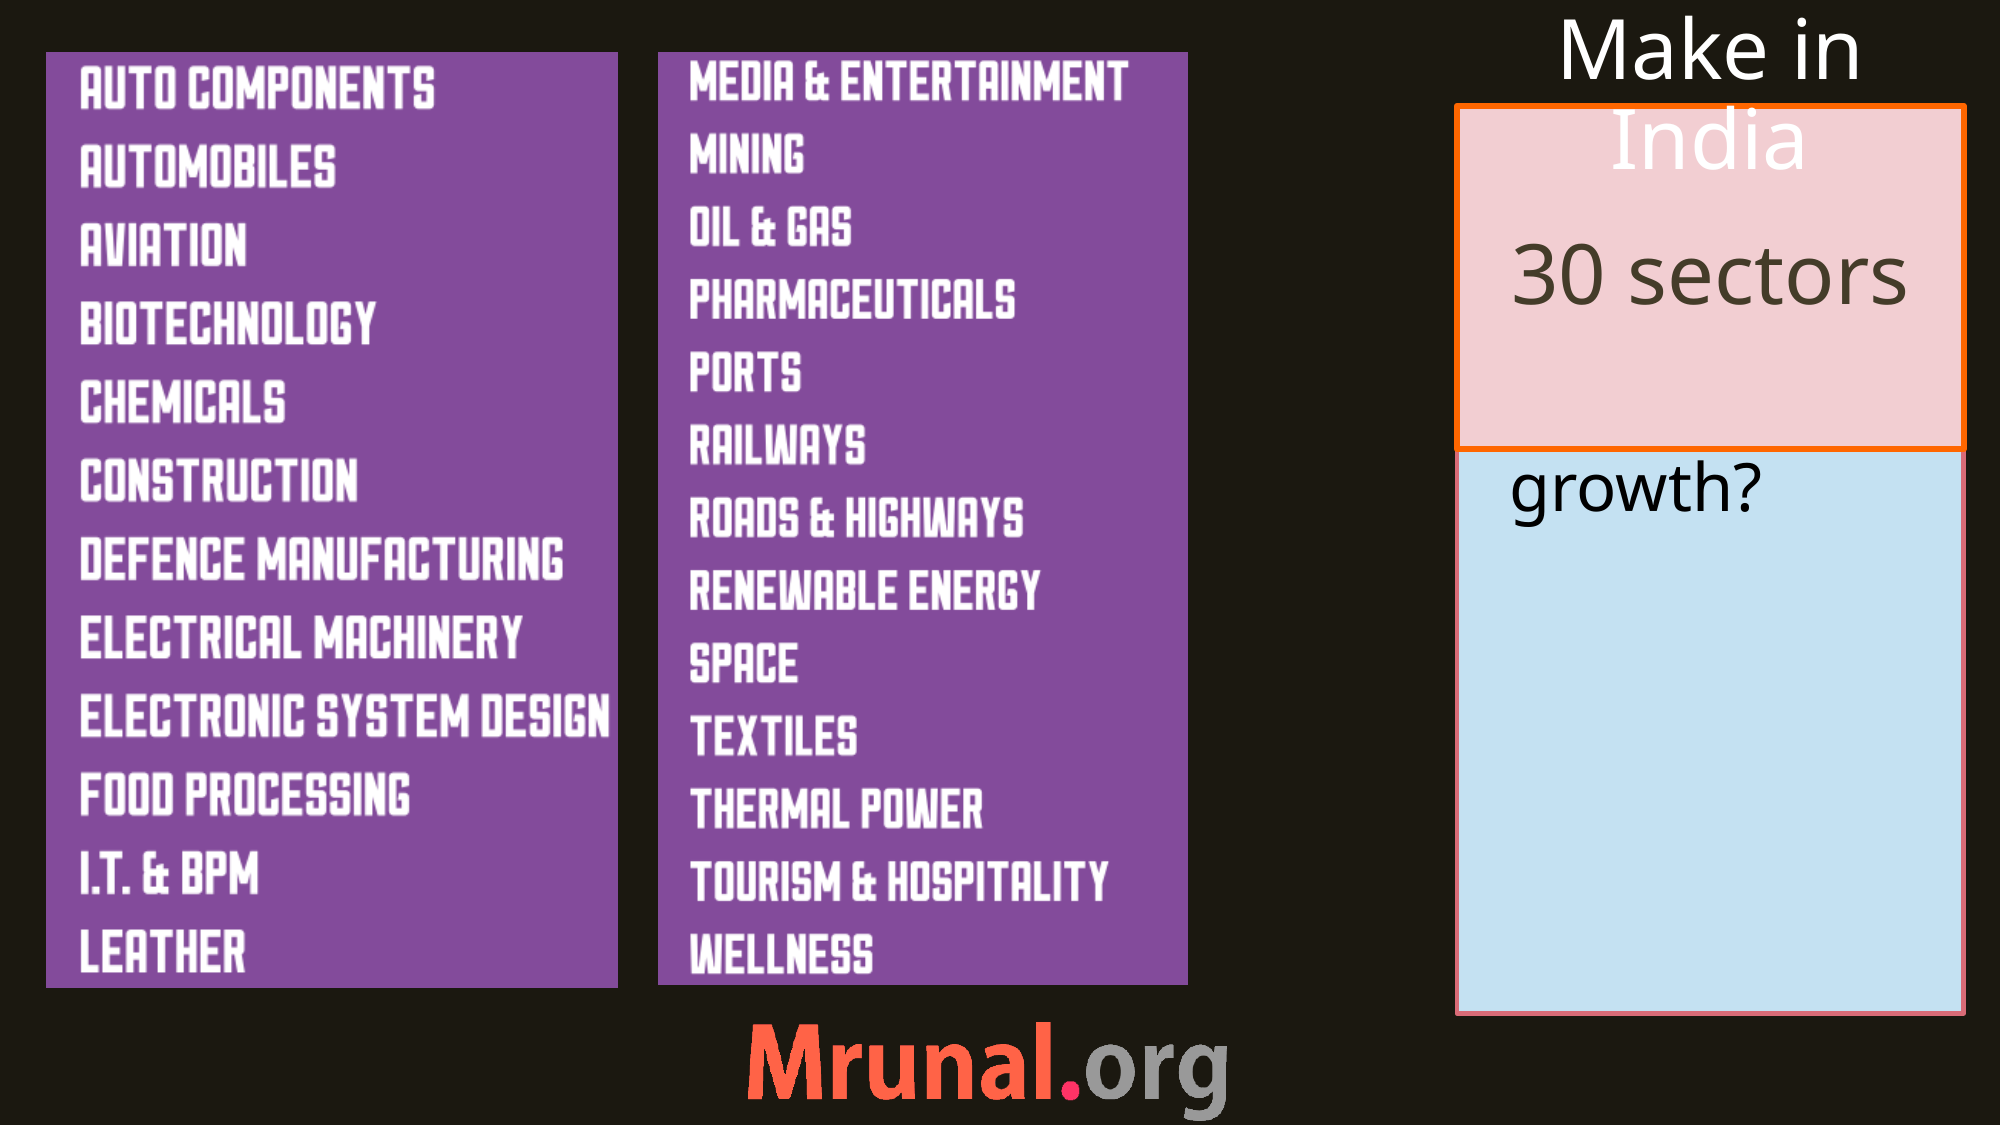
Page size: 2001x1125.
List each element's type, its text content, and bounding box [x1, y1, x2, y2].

picture [741, 1005, 1230, 1125]
list Make in India [1457, 0, 1964, 106]
picture [658, 52, 1188, 986]
title 30 sectors [1454, 103, 1967, 452]
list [46, 52, 618, 989]
list Skilled men? Inclusive growth? [1455, 452, 1966, 1016]
